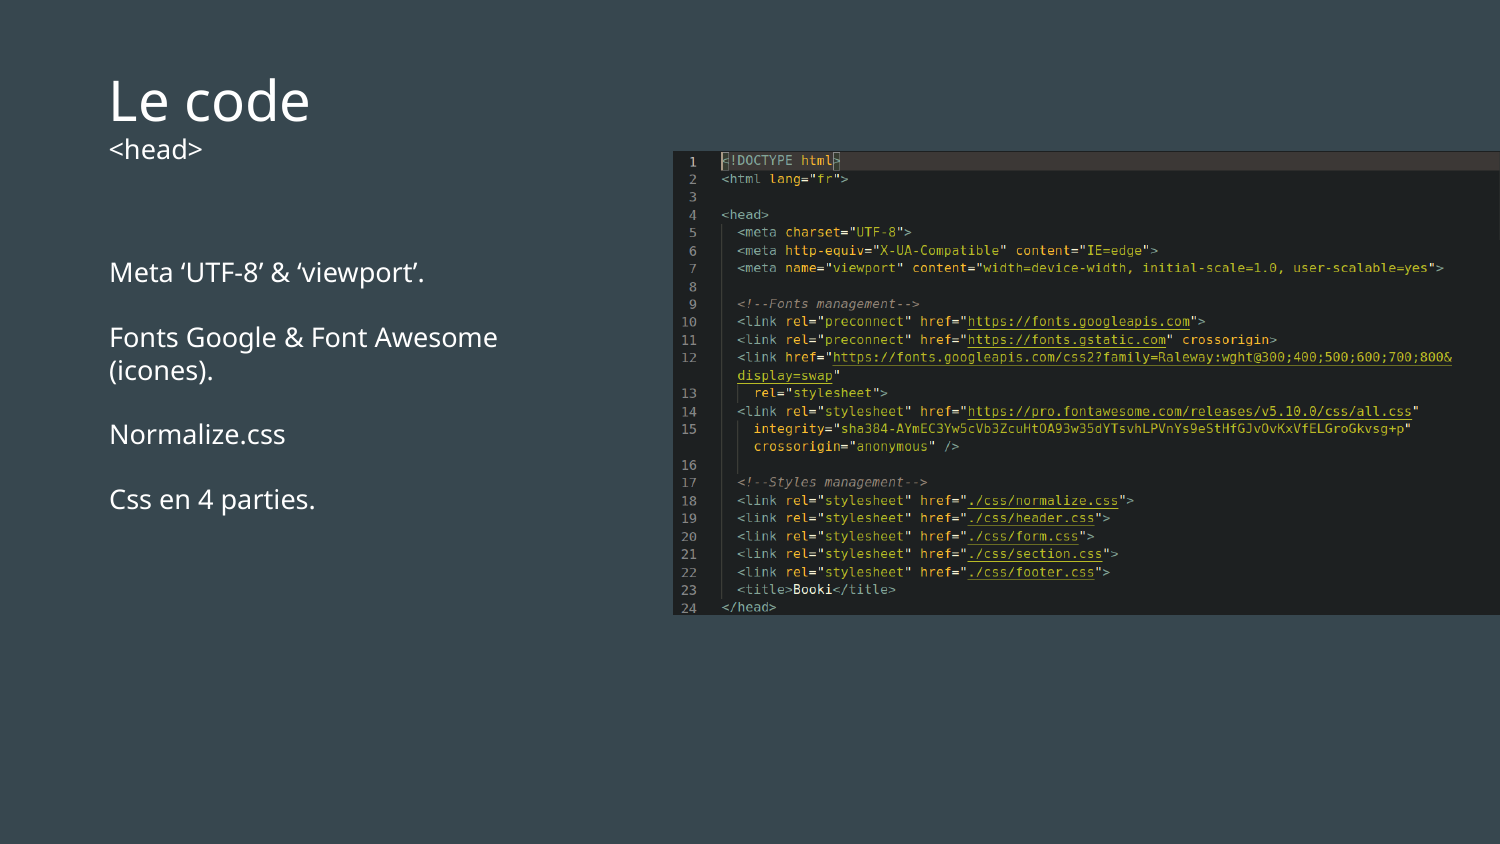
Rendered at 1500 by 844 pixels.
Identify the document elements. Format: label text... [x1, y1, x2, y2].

picture [672, 151, 1500, 615]
text_box Le code <head> [93, 49, 778, 144]
text_box Meta ‘UTF-8’ & ‘viewport’. Fonts Google & Font Awesome (icones). Normalize.css Css en 4 parties. [94, 248, 615, 778]
